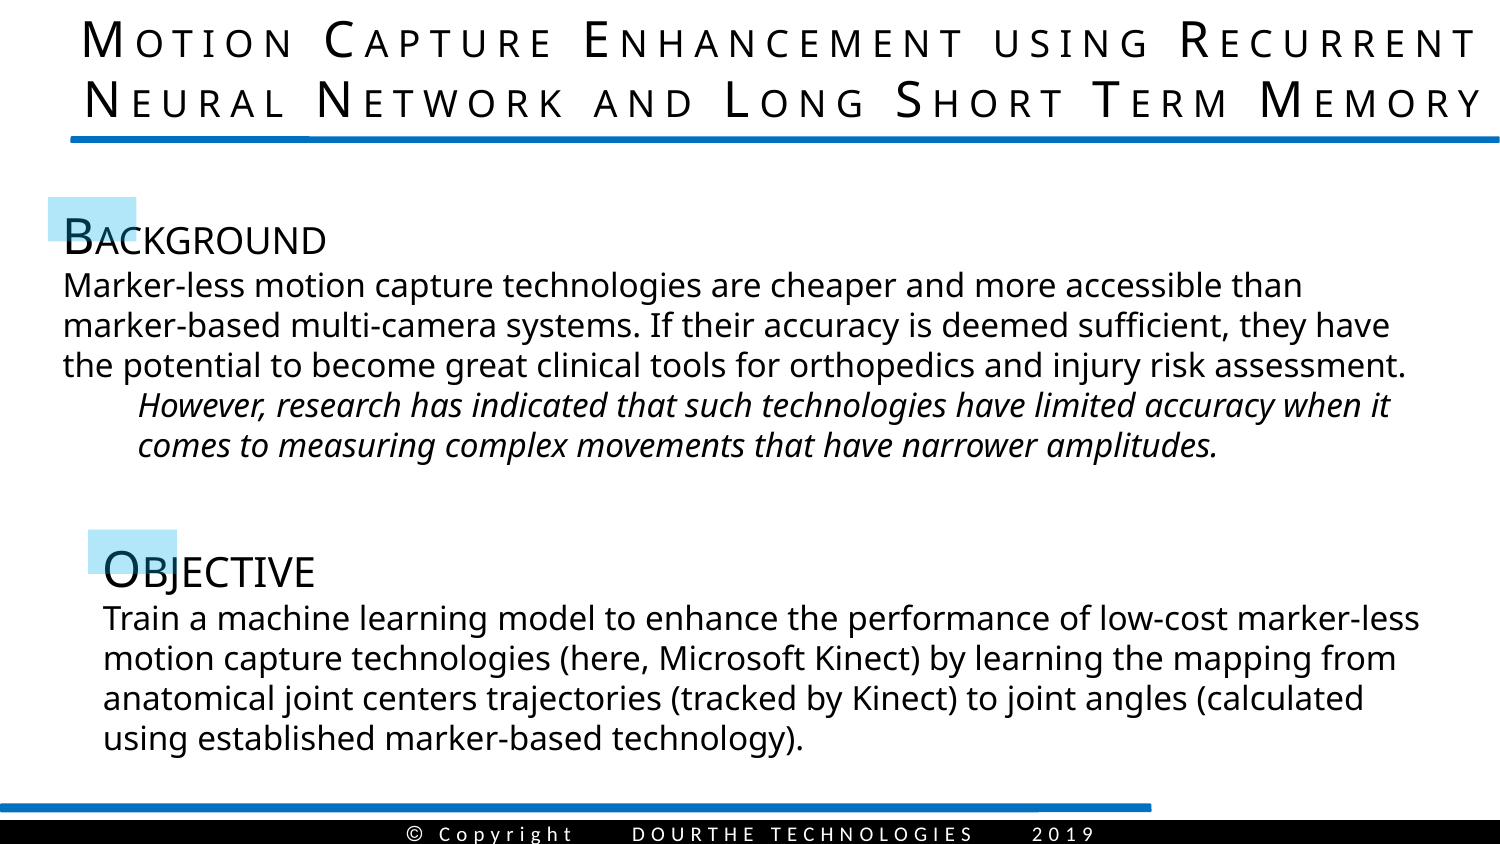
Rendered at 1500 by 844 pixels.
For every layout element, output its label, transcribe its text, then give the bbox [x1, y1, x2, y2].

text_box BACKGROUND Marker-less motion capture technologies are cheaper and more accessible than marker-based multi-camera systems. If their accuracy is deemed sufficient, they have the potential to become great clinical tools for orthopedics and injury risk assessment. However, research has indicated that such technologies have limited accuracy when it comes to measuring complex movements that have narrower amplitudes. [48, 197, 1452, 472]
text_box [87, 529, 178, 575]
text_box OBJECTIVE Train a machine learning model to enhance the performance of low-cost marker-less motion capture technologies (here, Microsoft Kinect) by learning the mapping from anatomical joint centers trajectories (tracked by Kinect) to joint angles (calculated using established marker-based technology). [88, 529, 1452, 765]
text_box MOTION CAPTURE ENHANCEMENT USING RECURRENT NEURAL NETWORK AND LONG SHORT TERM MEMORY [63, 0, 1500, 135]
text_box [69, 135, 1500, 145]
text_box [47, 196, 138, 242]
text_box  Copyright DOURTHE TECHNOLOGIES 2019 [0, 820, 1500, 844]
text_box [0, 802, 1153, 814]
